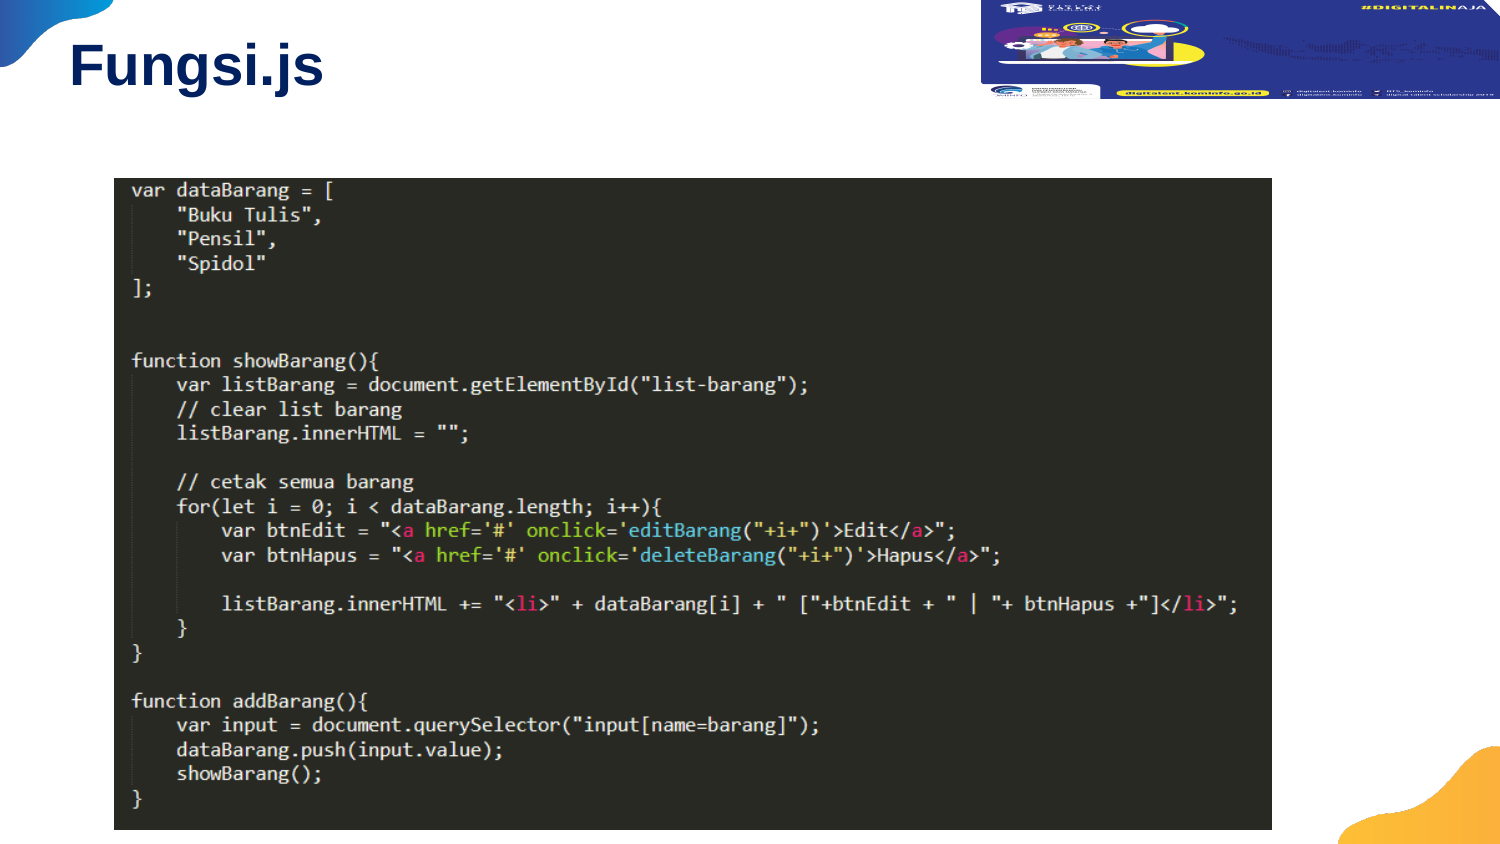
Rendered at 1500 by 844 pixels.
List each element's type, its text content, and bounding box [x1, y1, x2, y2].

picture [980, 0, 1500, 100]
text_box Fungsi.js [54, 19, 977, 105]
picture [0, 0, 115, 73]
picture [113, 178, 1272, 830]
picture [1335, 738, 1500, 844]
